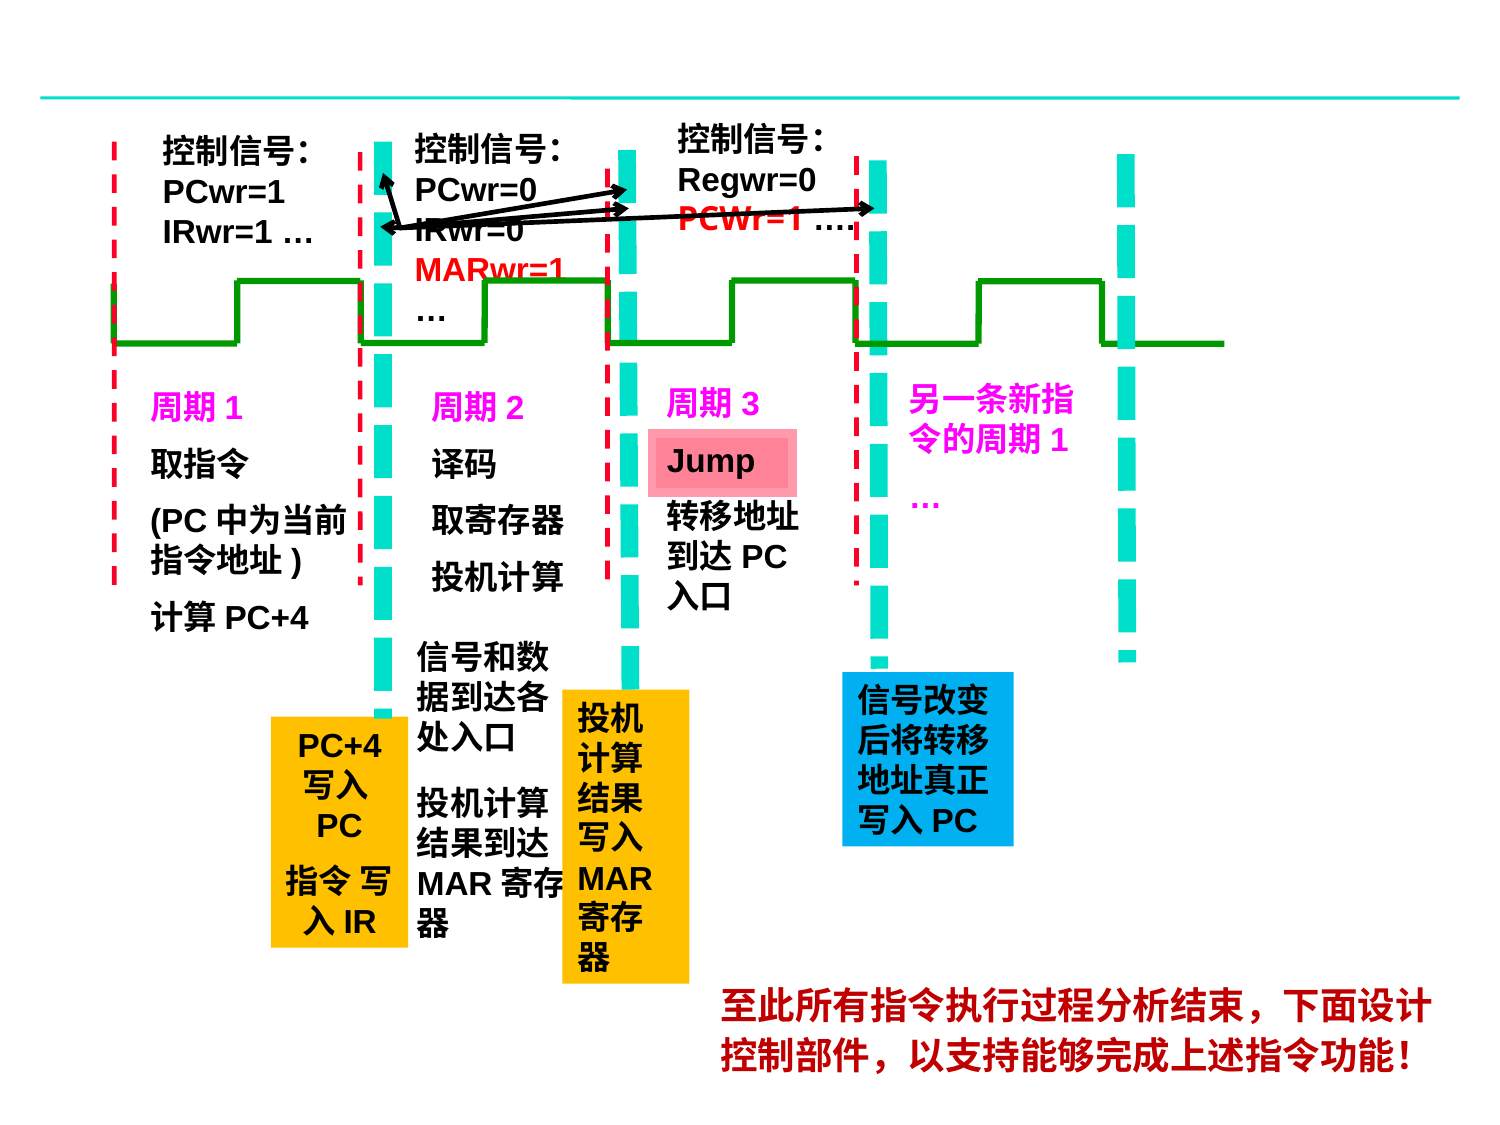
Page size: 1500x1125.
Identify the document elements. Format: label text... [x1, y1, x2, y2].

text_box 投机计算结果写入MAR寄存器 [562, 689, 690, 984]
text_box 至此所有指令执行过程分析结束，下面设计控制部件，以支持能够完成上述指令功能！ [709, 973, 1460, 1082]
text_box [380, 226, 400, 230]
text_box 控制信号： PCwr=0 IRwr=0 MARwr=1 … [399, 120, 613, 225]
text_box 信号和数据到达各处入口 [402, 629, 586, 764]
text_box 信号改变后将转移地址真正写入PC [842, 672, 1014, 847]
text_box 投机计算结果到达MAR寄存器 [402, 774, 562, 950]
text_box 控制信号： PCwr=1 IRwr=1 … [147, 122, 391, 258]
text_box 周期3 Jump 转移地址到达PC入口 [652, 374, 836, 623]
text_box 周期1 取指令 (PC中为当前指令地址) 计算PC+4 [135, 379, 365, 644]
text_box 另一条新指令的周期1 … [894, 371, 1113, 523]
text_box PC+4 写入PC 指令 写入IR [270, 716, 409, 948]
text_box 控制信号： PCwr=0 IRwr=0 MARwr=1 … [399, 222, 613, 336]
text_box 控制信号： Regwr=0 PCWr=1 …. [662, 110, 886, 245]
text_box 周期2 译码 取寄存器 投机计算 [416, 379, 600, 604]
